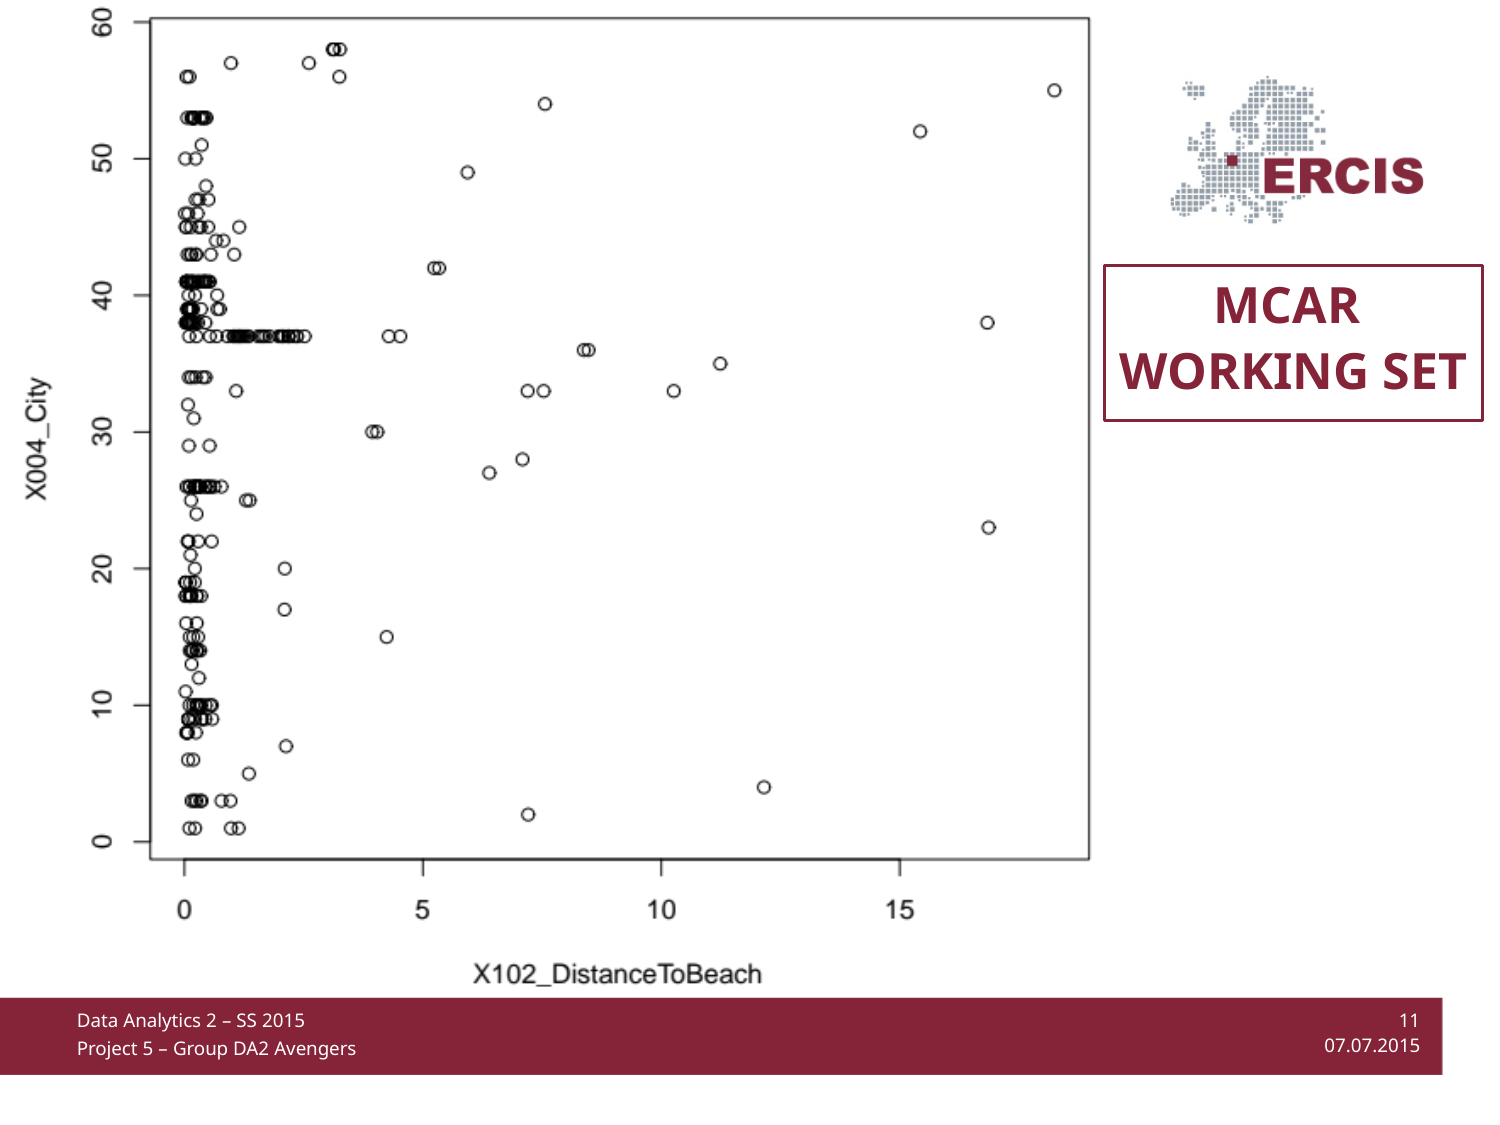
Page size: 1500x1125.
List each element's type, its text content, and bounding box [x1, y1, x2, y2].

list MCAR WORKING SET [1160, 265, 1483, 421]
picture [0, 0, 1500, 1125]
